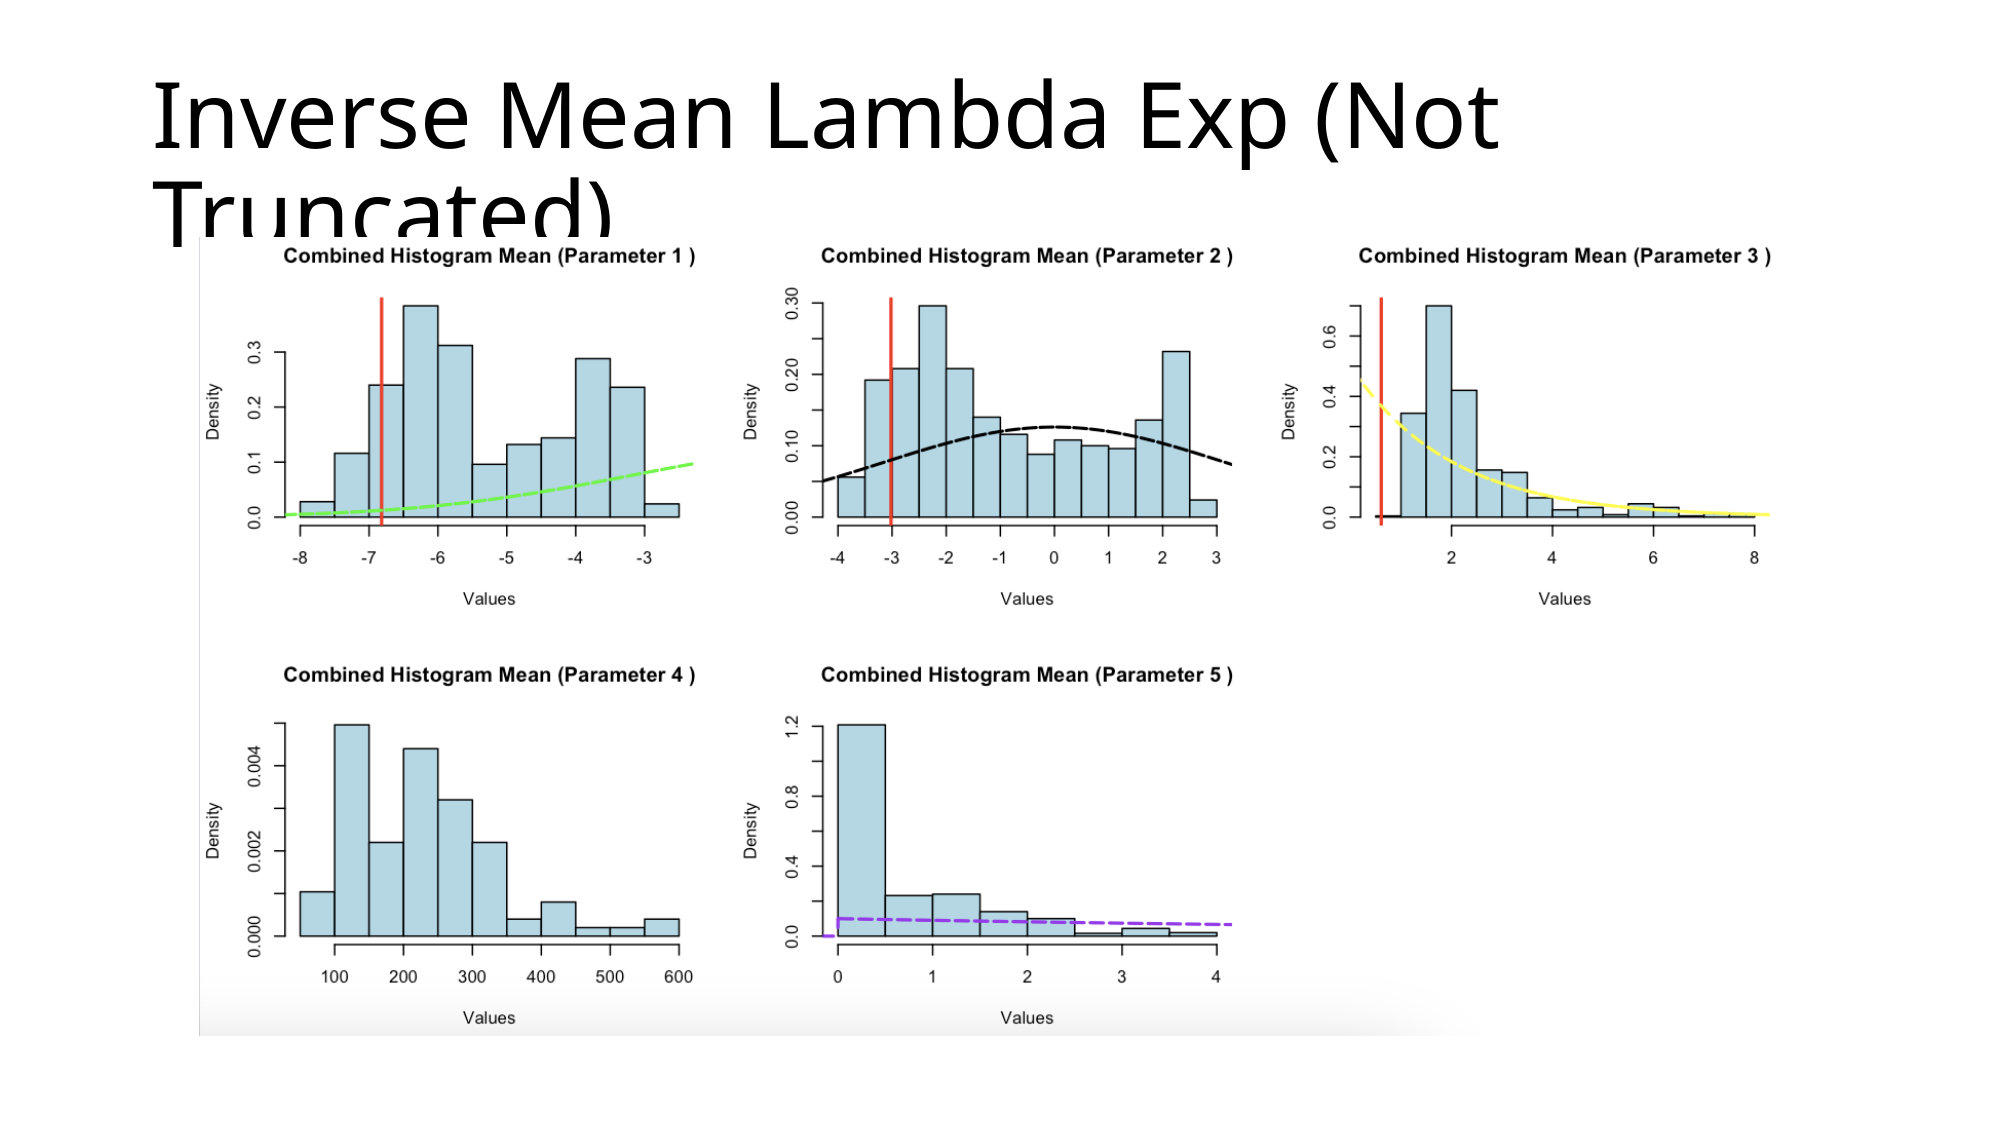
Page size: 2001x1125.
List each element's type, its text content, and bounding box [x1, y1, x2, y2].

title Inverse Mean Lambda Exp (Not Truncated) [137, 59, 1863, 278]
picture [199, 237, 1801, 1036]
